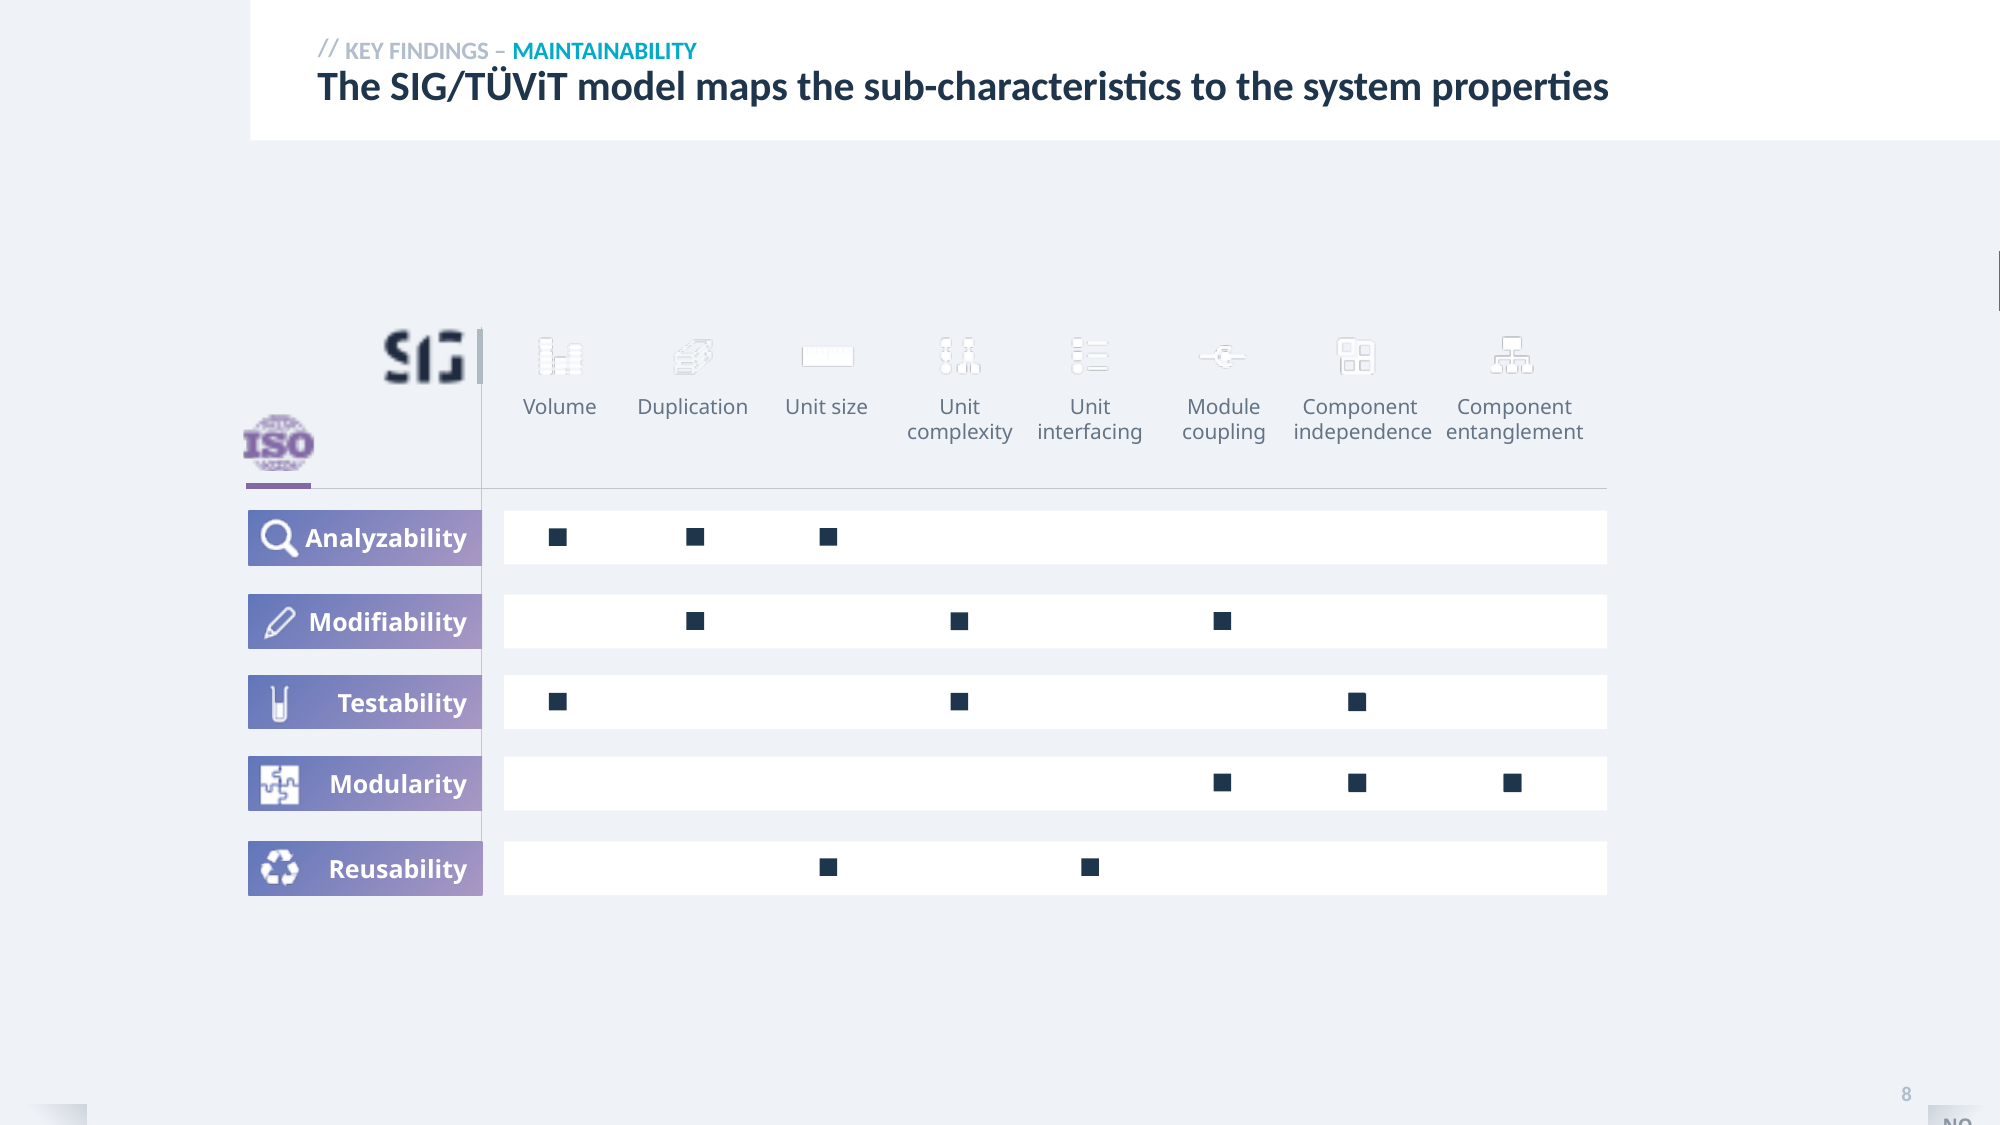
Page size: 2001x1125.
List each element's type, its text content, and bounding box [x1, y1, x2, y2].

picture [1328, 327, 1385, 384]
slide_number 8 [1885, 1074, 1927, 1114]
text_box Component independence [1303, 386, 1421, 451]
title The SIG/TÜViT model maps the sub-characteristics to the system properties [317, 64, 1927, 111]
text_box Reusability [309, 841, 483, 896]
text_box Analyzability [309, 510, 481, 566]
text_box Unit interfacing [1011, 386, 1169, 476]
text_box Modifiability [248, 594, 481, 649]
picture [251, 839, 309, 896]
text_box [504, 510, 1608, 896]
picture [251, 755, 309, 812]
text_box Volume [482, 386, 614, 451]
picture [1061, 327, 1119, 384]
text_box Module coupling [1169, 386, 1303, 476]
text_box Unit complexity [881, 386, 1011, 451]
text_box Unit size [771, 386, 881, 427]
list Key findings – Maintainability [345, 27, 1927, 64]
picture [239, 407, 315, 471]
picture [251, 595, 309, 652]
picture [799, 327, 856, 384]
picture [532, 327, 589, 384]
picture [251, 674, 309, 731]
text_box Testability [309, 675, 481, 729]
picture [1194, 327, 1251, 384]
picture [931, 327, 989, 384]
text_box Component entanglement [1421, 386, 1608, 451]
text_box Modularity [309, 756, 481, 811]
picture [665, 327, 722, 384]
picture [1484, 326, 1541, 384]
text_box Duplication [614, 386, 771, 451]
picture [376, 308, 472, 404]
picture [251, 509, 309, 566]
